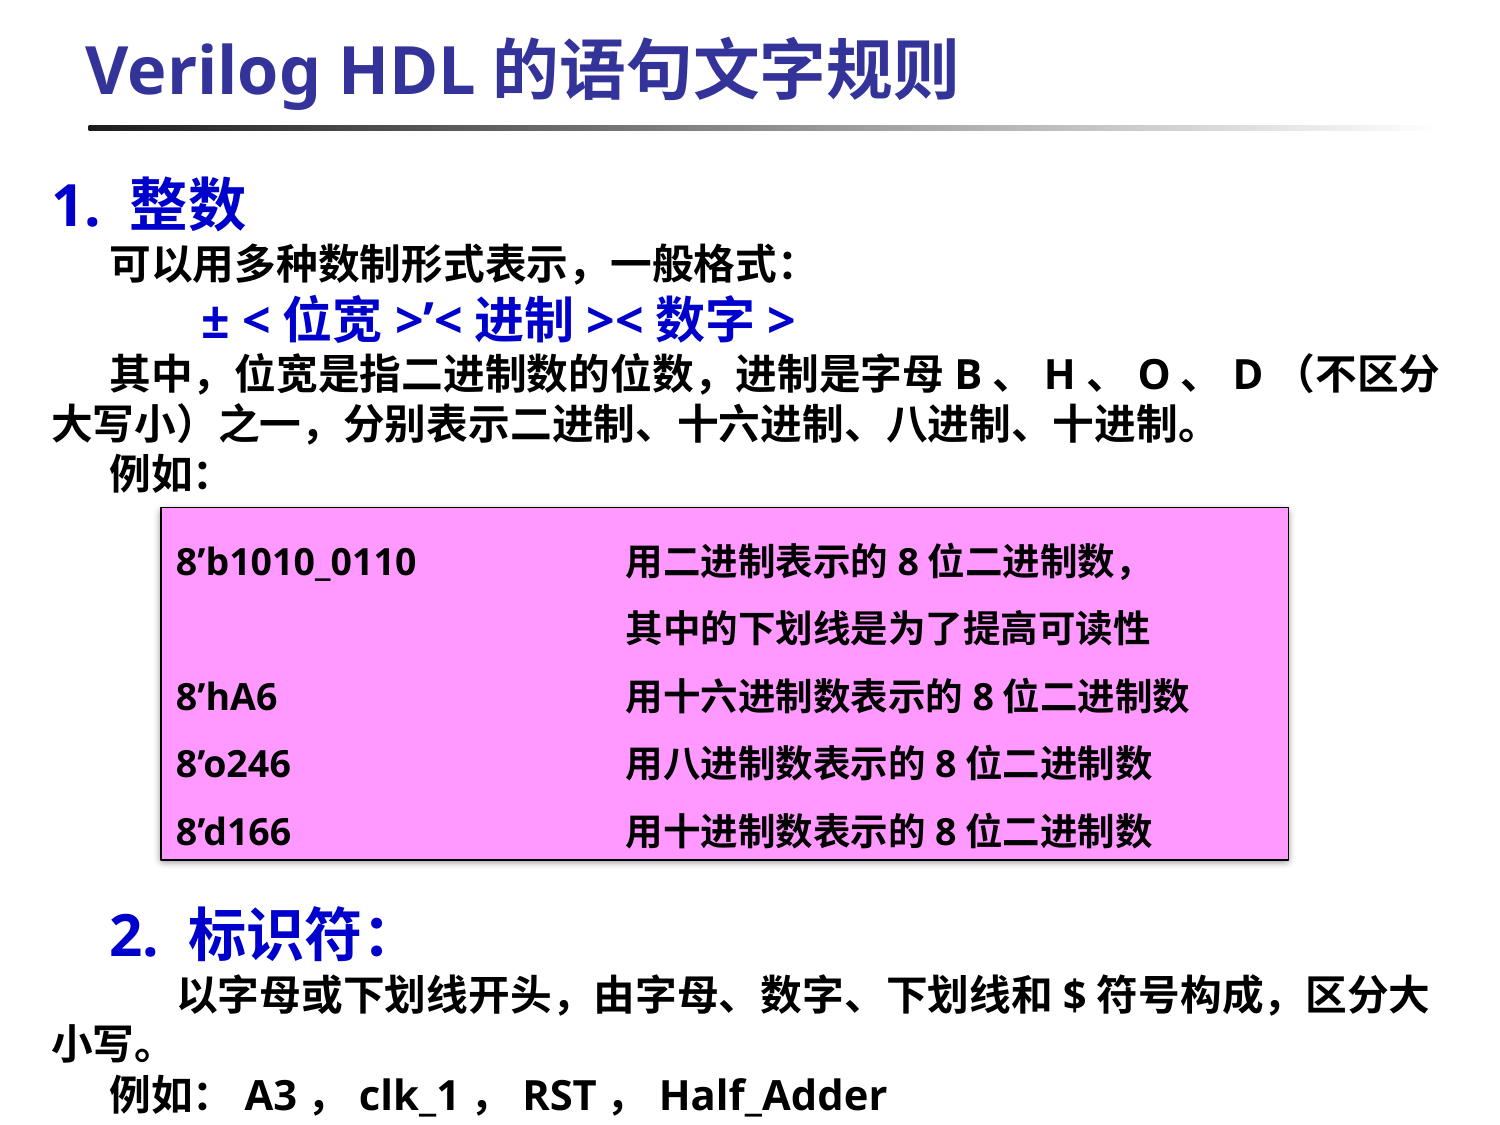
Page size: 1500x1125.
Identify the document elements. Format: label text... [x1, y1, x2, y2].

text_box 1. 整数 可以用多种数制形式表示，一般格式： ± <位宽>’<进制><数字> 其中，位宽是指二进制数的位数，进制是字母B、H、O、D（不区分大写小）之一，分别表示二进制、十六进制、八进制、十进制。 例如： 2. 标识符： 以字母或下划线开头，由字母、数字、下划线和$符号构成，区分大小写。 例如：A3，clk_1，RST，Half_Adder [36, 160, 1470, 1125]
text_box Verilog HDL的语句文字规则 [71, 34, 1470, 116]
text_box 8’b1010_0110 用二进制表示的8位二进制数， 其中的下划线是为了提高可读性 8’hA6 用十六进制数表示的8位二进制数 8’o246 用八进制数表示的8位二进制数 8’d166 用十进制数表示的8位二进制数 [160, 507, 1289, 861]
